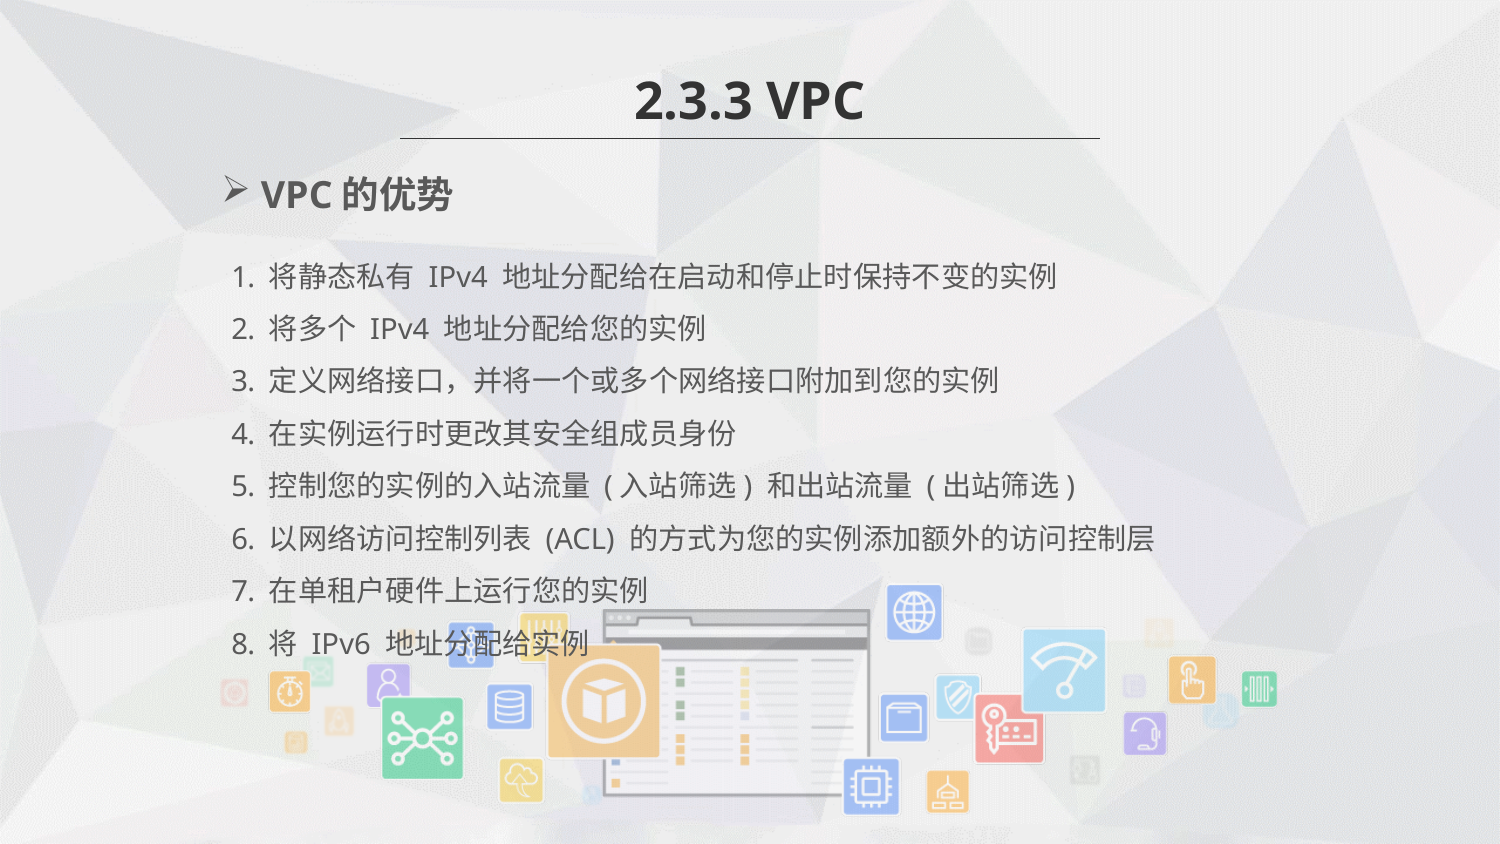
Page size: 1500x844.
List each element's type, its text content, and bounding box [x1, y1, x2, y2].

text_box 2.3.3 VPC [472, 60, 1028, 137]
picture [0, 0, 1500, 844]
text_box 将静态私有 IPv4 地址分配给在启动和停止时保持不变的实例 将多个 IPv4 地址分配给您的实例 定义网络接口，并将一个或多个网络接口附加到您的实例 在实例运行时更改其安全组成员身份 控制您的实例的入站流量 (入站筛选) 和出站流量 (出站筛选) 以网络访问控制列表 (ACL) 的方式为您的实例添加额外的访问控制层 在单租户硬件上运行您的实例 将 IPv6 地址分配给实例 [231, 240, 1354, 660]
text_box VPC的优势 [221, 189, 789, 217]
